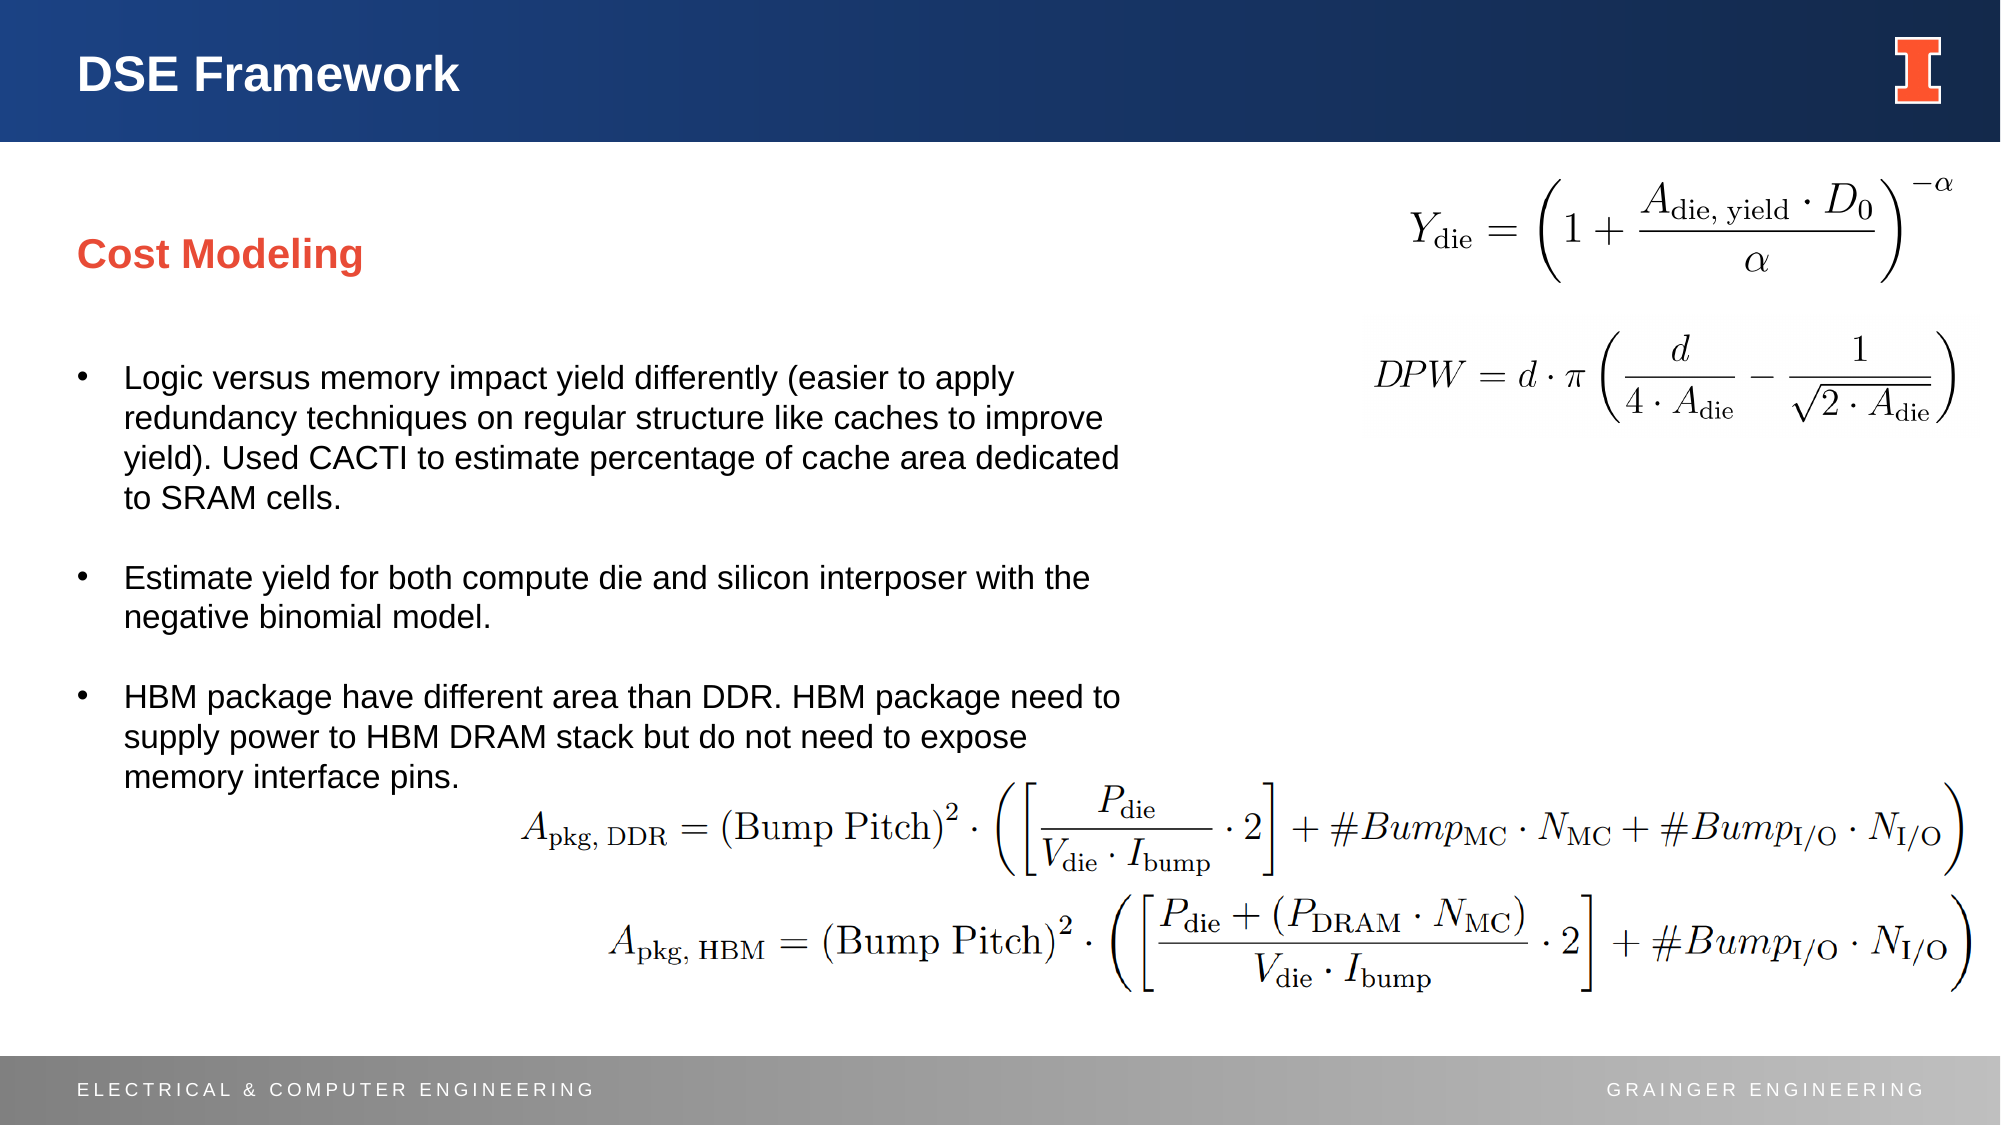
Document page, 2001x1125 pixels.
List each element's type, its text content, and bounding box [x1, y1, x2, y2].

picture [1362, 314, 1980, 439]
list Cost Modeling Logic versus memory impact yield differently (easier to apply redundancy techniques on regular structure like caches to improve yield). Used CACTI to estimate percentage of cache area dedicated to SRAM cells. Estimate yield for both compute die and silicon interposer with the negative binomial model. HBM package have different area than DDR. HBM package need to supply power to HBM DRAM stack but do not need to expose memory interface pins. [61, 218, 1159, 1010]
text_box DSE Framework [61, 33, 1852, 109]
picture [1382, 155, 2000, 301]
picture [498, 753, 2000, 1008]
picture [1895, 37, 1942, 104]
text_box ELECTRICAL & COMPUTER ENGINEERING [61, 1070, 1373, 1108]
text_box GRAINGER ENGINEERING [1531, 1070, 1938, 1108]
text_box [0, 0, 2000, 142]
text_box [0, 1056, 2000, 1125]
